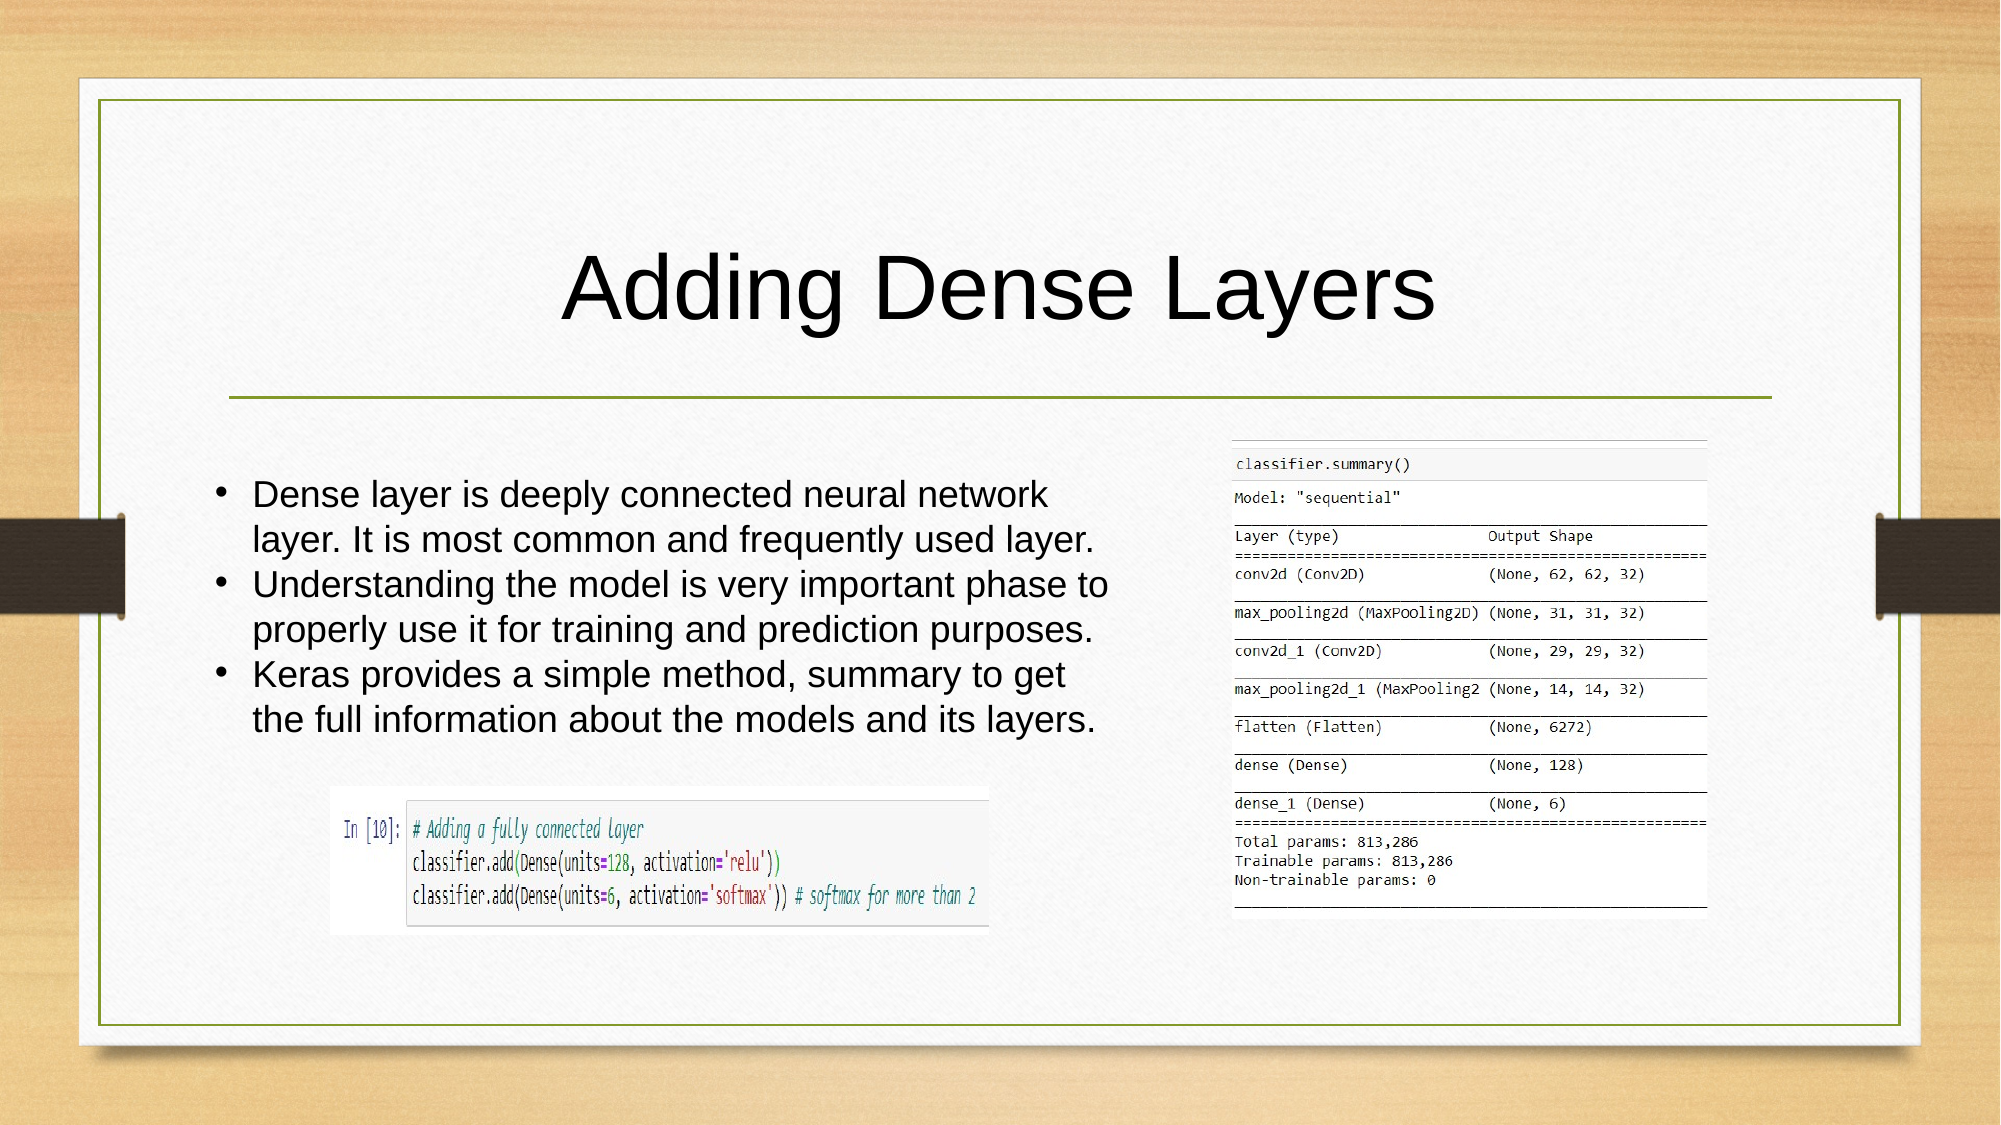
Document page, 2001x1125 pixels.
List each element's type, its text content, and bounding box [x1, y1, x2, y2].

text_box Dense layer is deeply connected neural network layer. It is most common and frequently used layer. Understanding the model is very important phase to properly use it for training and prediction purposes. Keras provides a simple method, summary to get the full information about the models and its layers. [181, 462, 1138, 747]
title Adding Dense Layers [212, 190, 1788, 375]
picture [0, 0, 2001, 1125]
